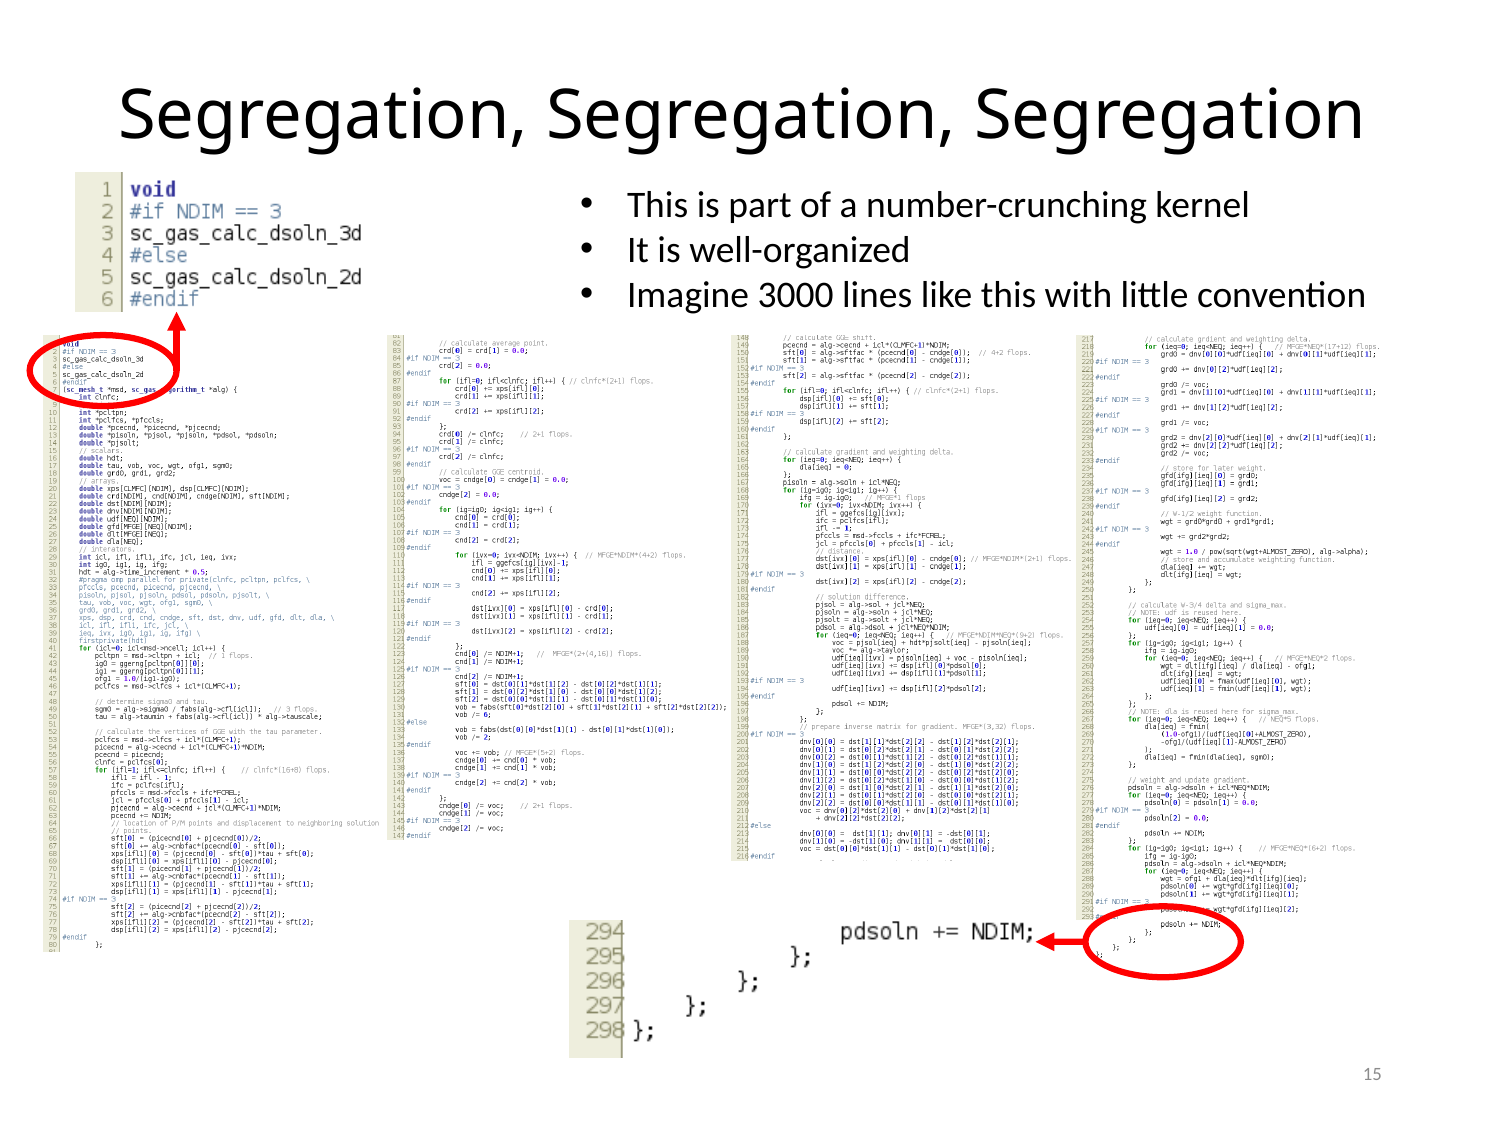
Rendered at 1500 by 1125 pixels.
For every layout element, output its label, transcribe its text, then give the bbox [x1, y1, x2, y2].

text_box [29, 172, 368, 406]
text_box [569, 906, 1241, 1058]
text_box This is part of a number-crunching kernel It is well-organized Imagine 3000 lines like this with little convention [565, 172, 1382, 323]
title Segregation, Segregation, Segregation [103, 59, 1397, 173]
slide_number 15 [1059, 1042, 1397, 1103]
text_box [43, 334, 1422, 963]
